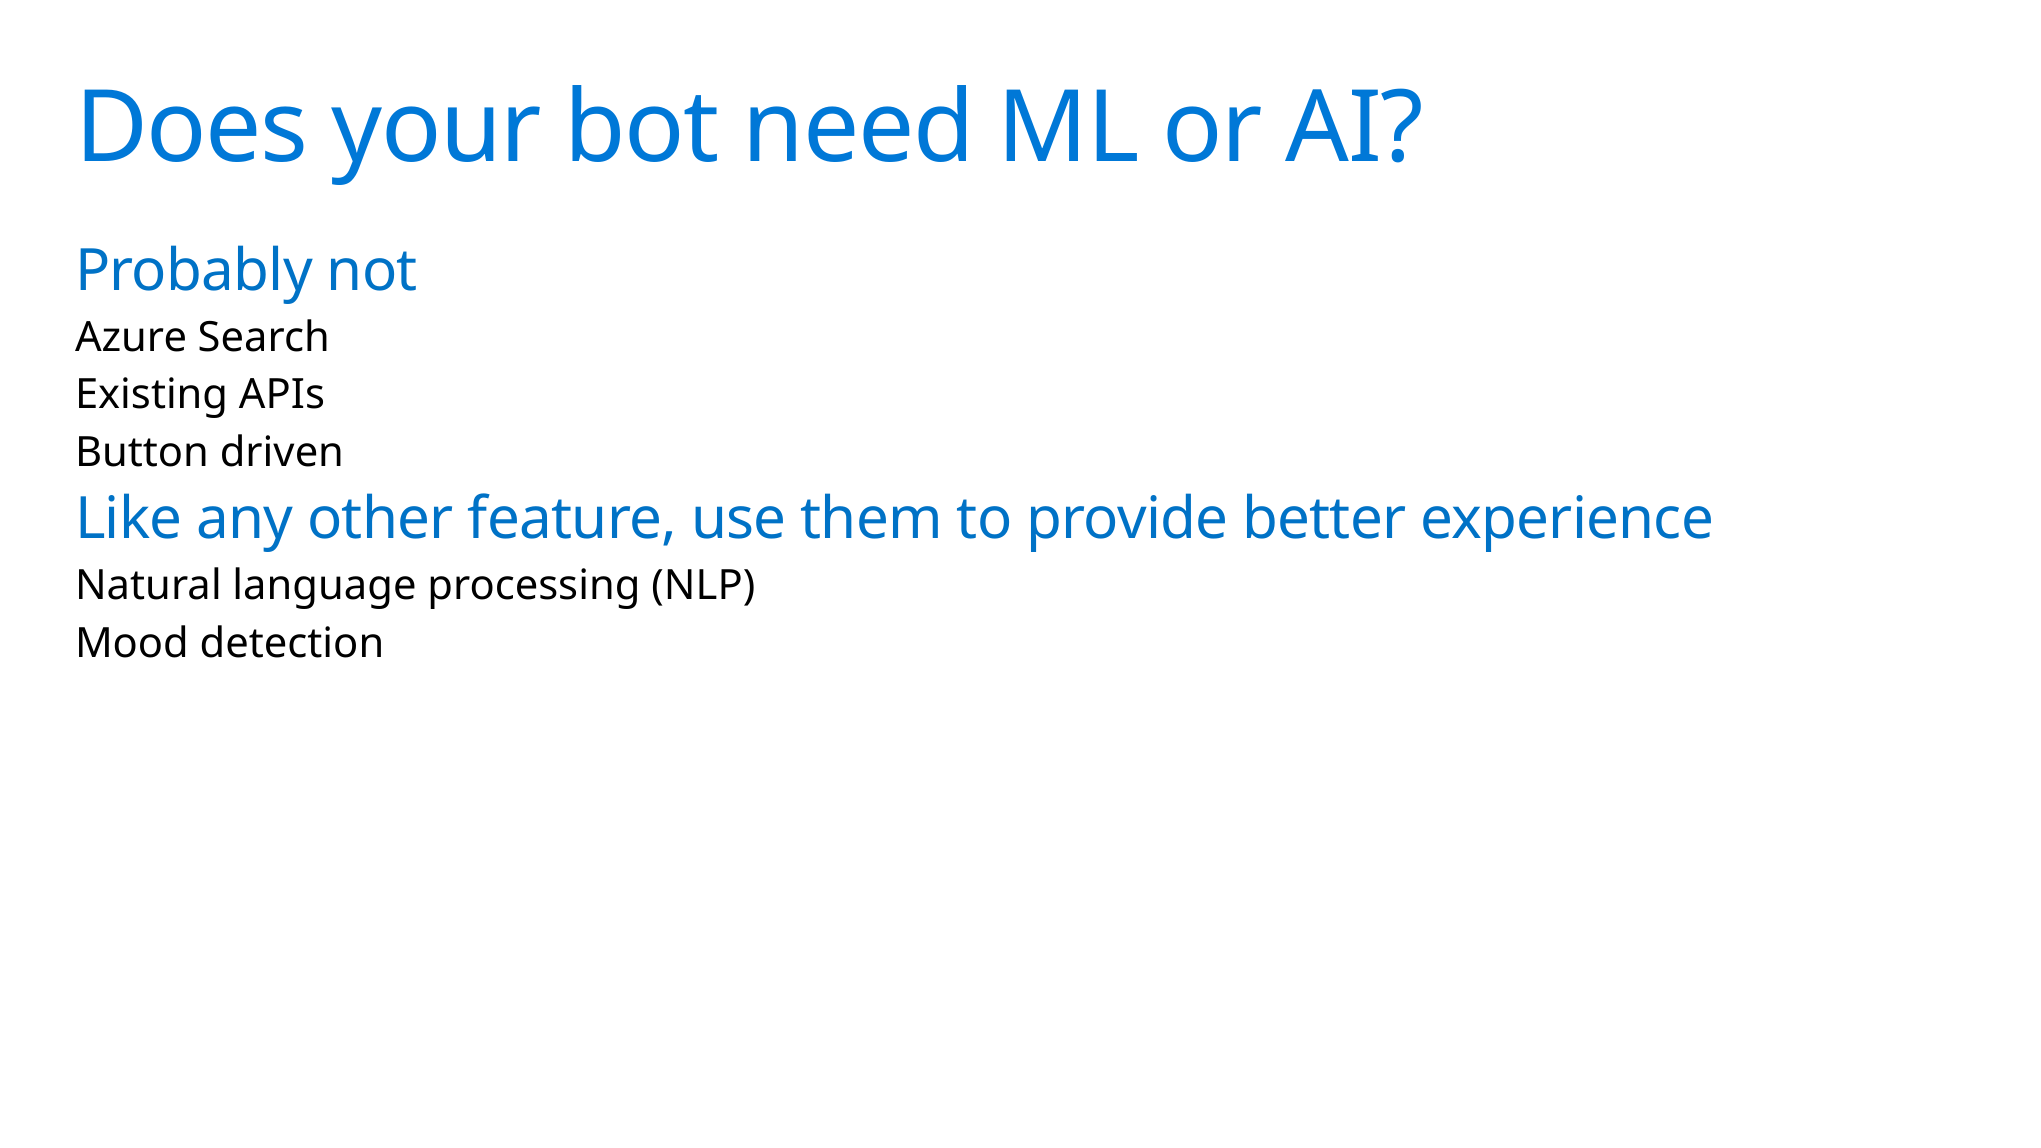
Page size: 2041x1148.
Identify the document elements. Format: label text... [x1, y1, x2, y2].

list Probably not Azure Search Existing APIs Button driven Like any other feature, use them to provide better experience Natural language processing (NLP) Mood detection [60, 225, 1980, 686]
title Does your bot need ML or AI? [60, 60, 1980, 210]
